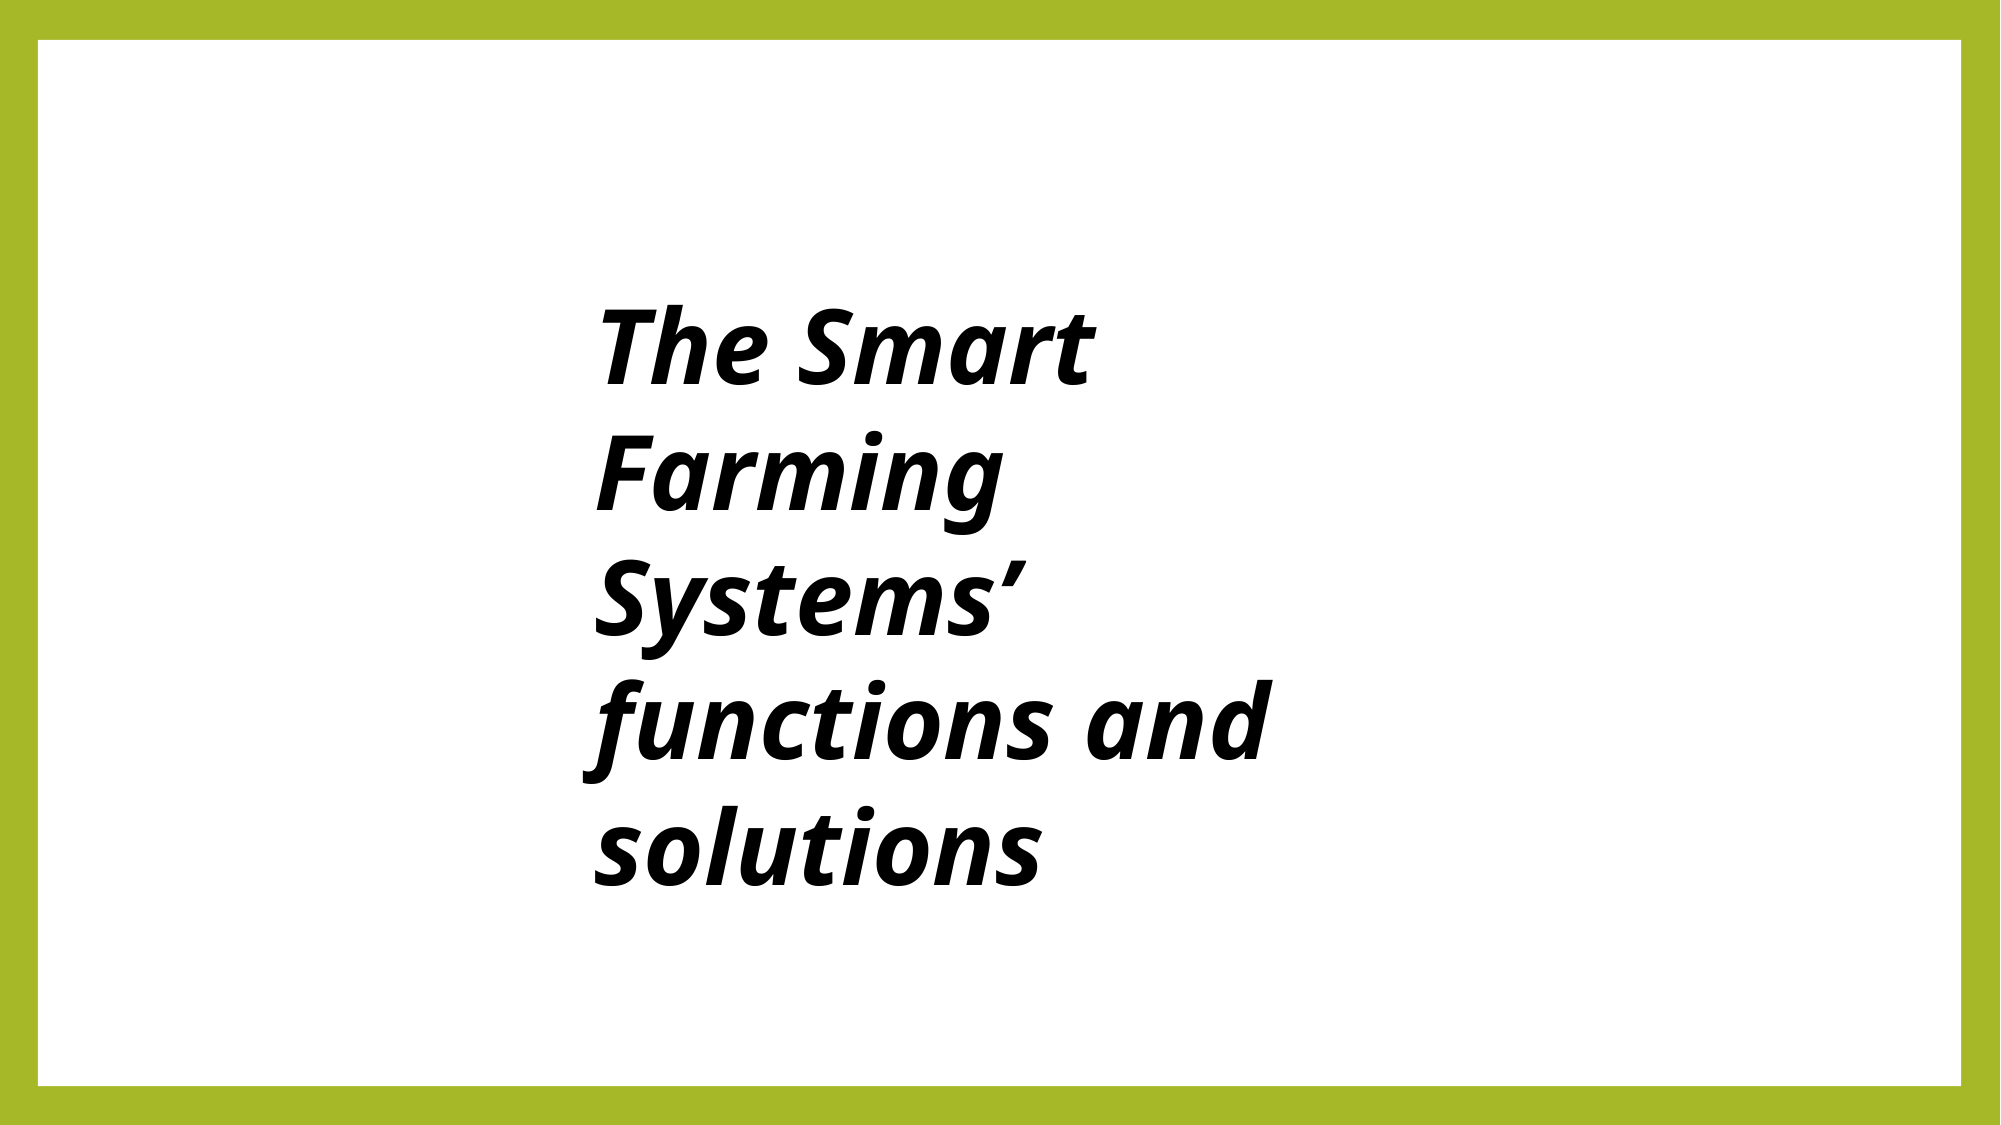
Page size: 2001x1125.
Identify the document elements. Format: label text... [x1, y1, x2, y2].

text_box The Smart Farming Systems’ functions and solutions [579, 140, 1421, 985]
